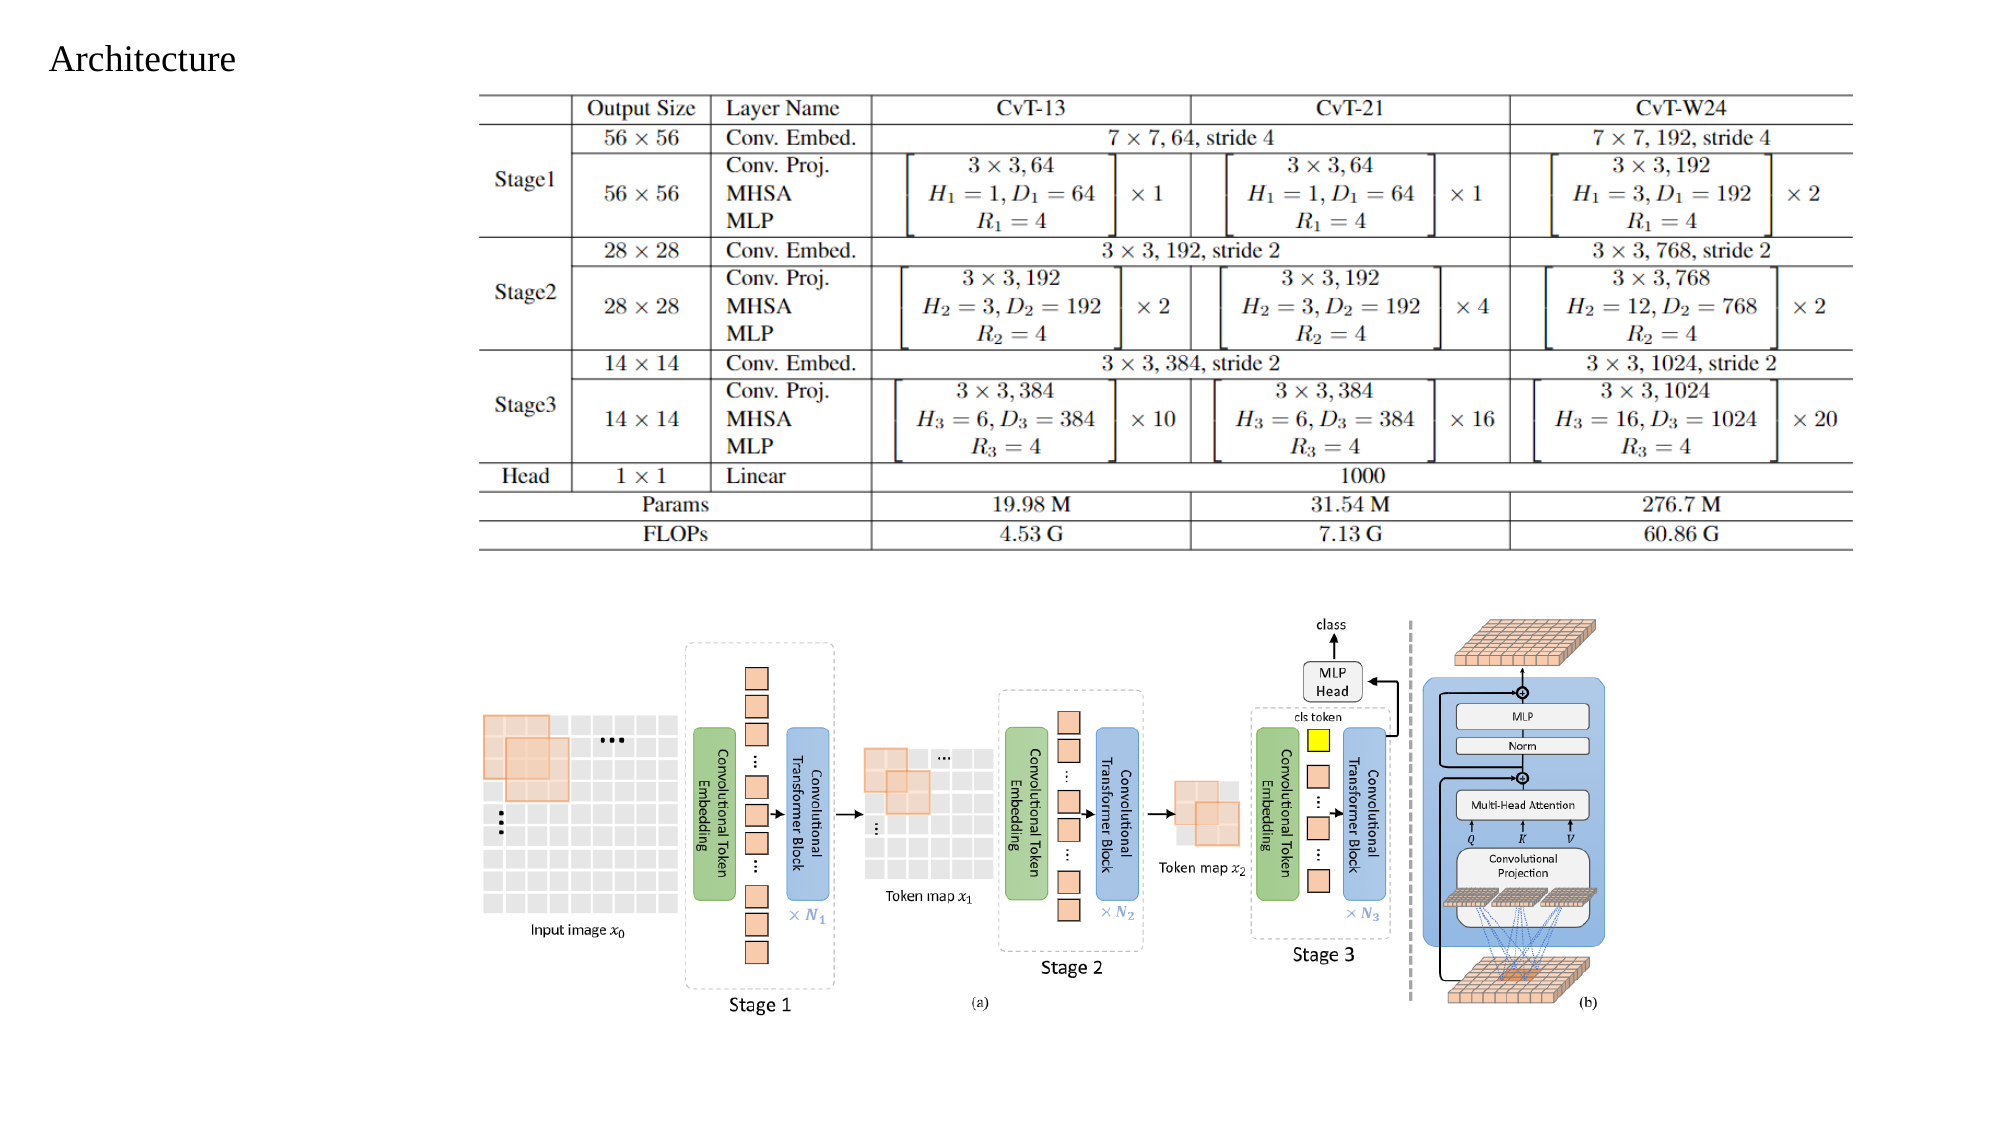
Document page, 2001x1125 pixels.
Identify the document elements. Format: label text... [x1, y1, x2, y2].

picture [466, 77, 1864, 563]
picture [466, 599, 1625, 1024]
text_box Architecture [33, 26, 967, 87]
